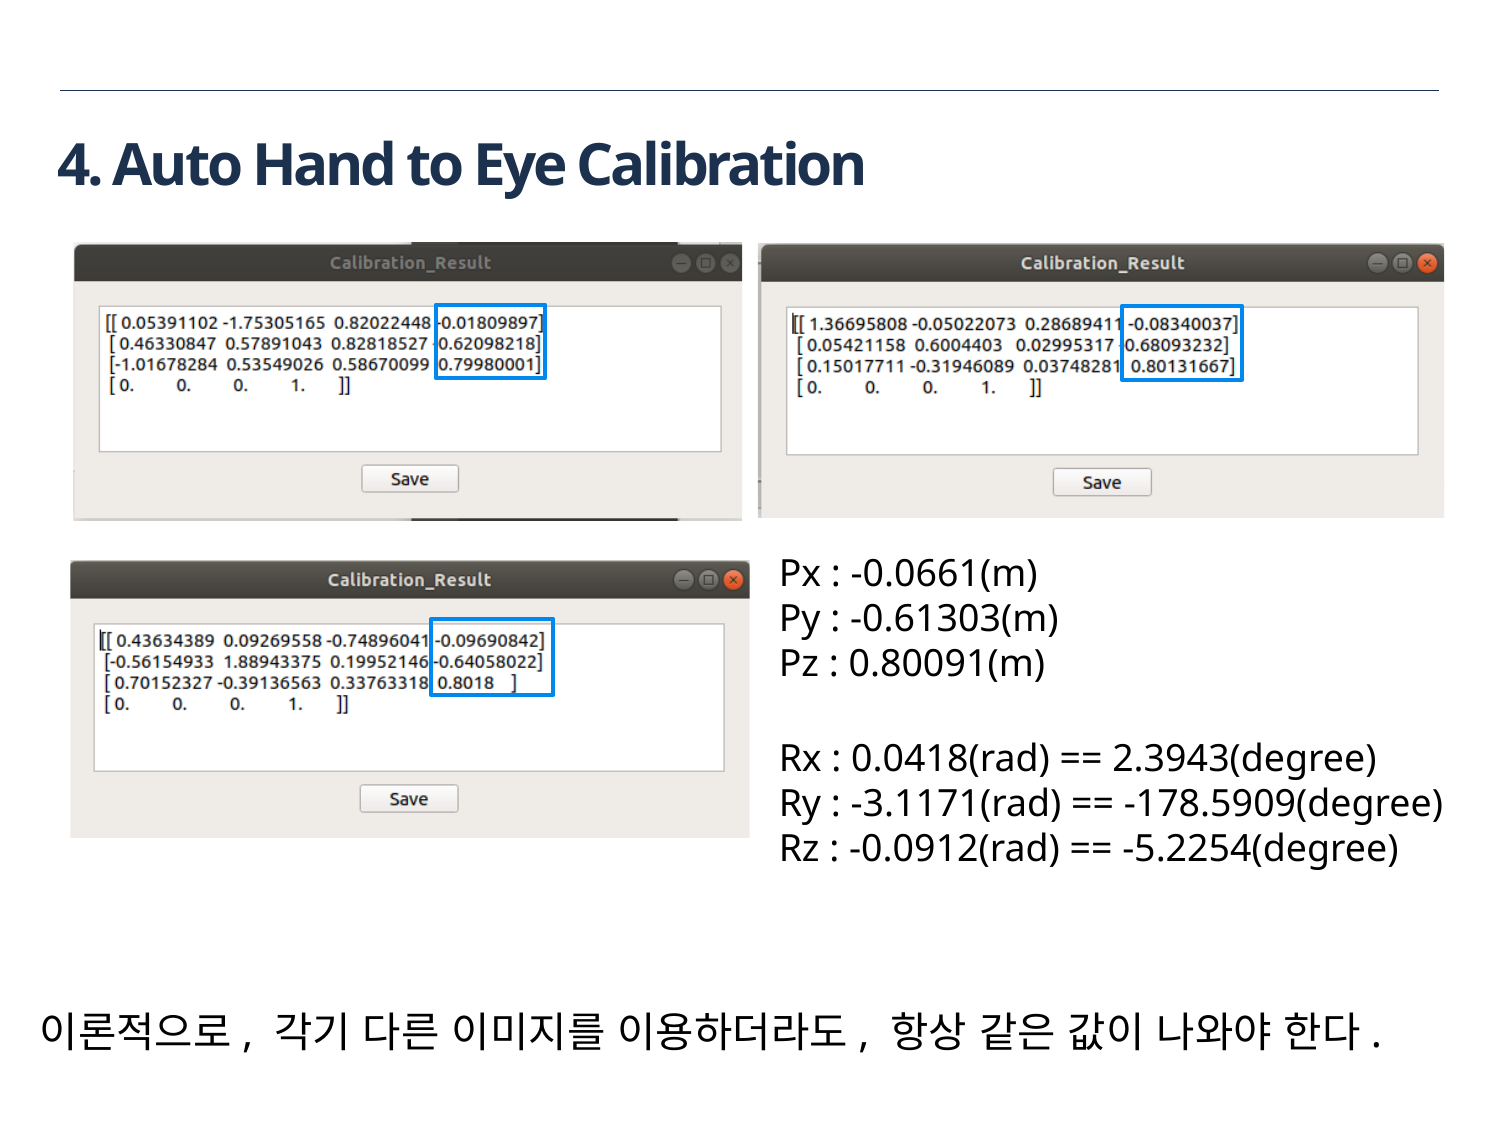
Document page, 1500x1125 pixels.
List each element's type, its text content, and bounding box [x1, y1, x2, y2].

title 4. Auto Hand to Eye Calibration [42, 114, 1429, 211]
text_box 이론적으로, 각기 다른 이미지를 이용하더라도, 항상 같은 값이 나와야 한다. [23, 909, 1500, 1125]
picture [70, 560, 750, 838]
text_box [42, 222, 1500, 909]
picture [757, 243, 1445, 518]
text_box Px : -0.0661(m) Py : -0.61303(m) Pz : 0.80091(m) Rx : 0.0418(rad) == 2.3943(degree) Ry : -3.1171(rad) == -178.5909(degree) Rz : -0.0912(rad) == -5.2254(degree) [762, 560, 1500, 909]
picture [73, 241, 743, 521]
